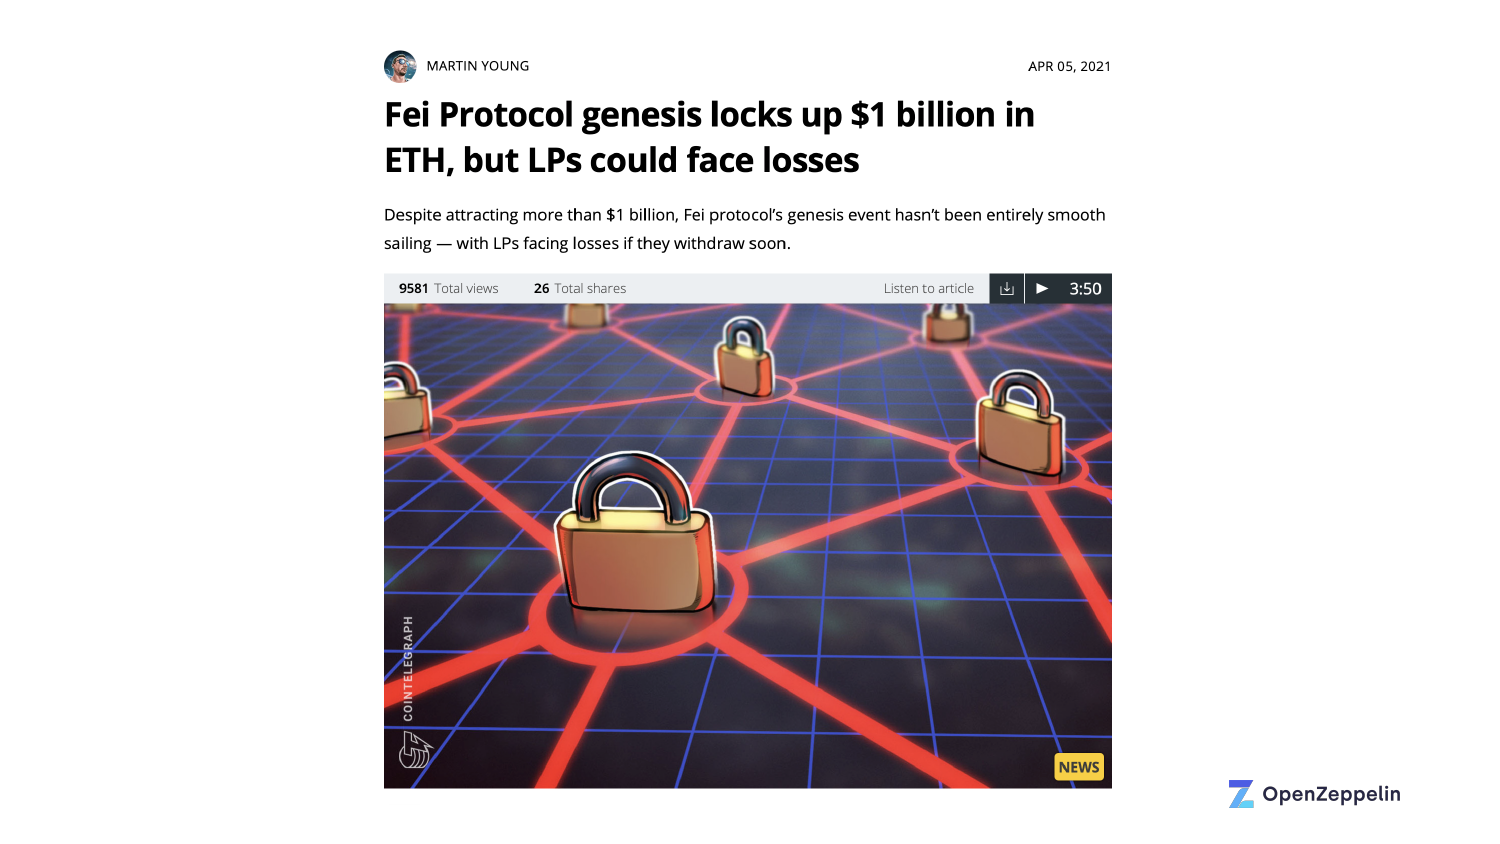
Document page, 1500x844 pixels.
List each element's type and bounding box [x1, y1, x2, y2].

picture [366, 38, 1134, 805]
picture [1229, 780, 1400, 808]
